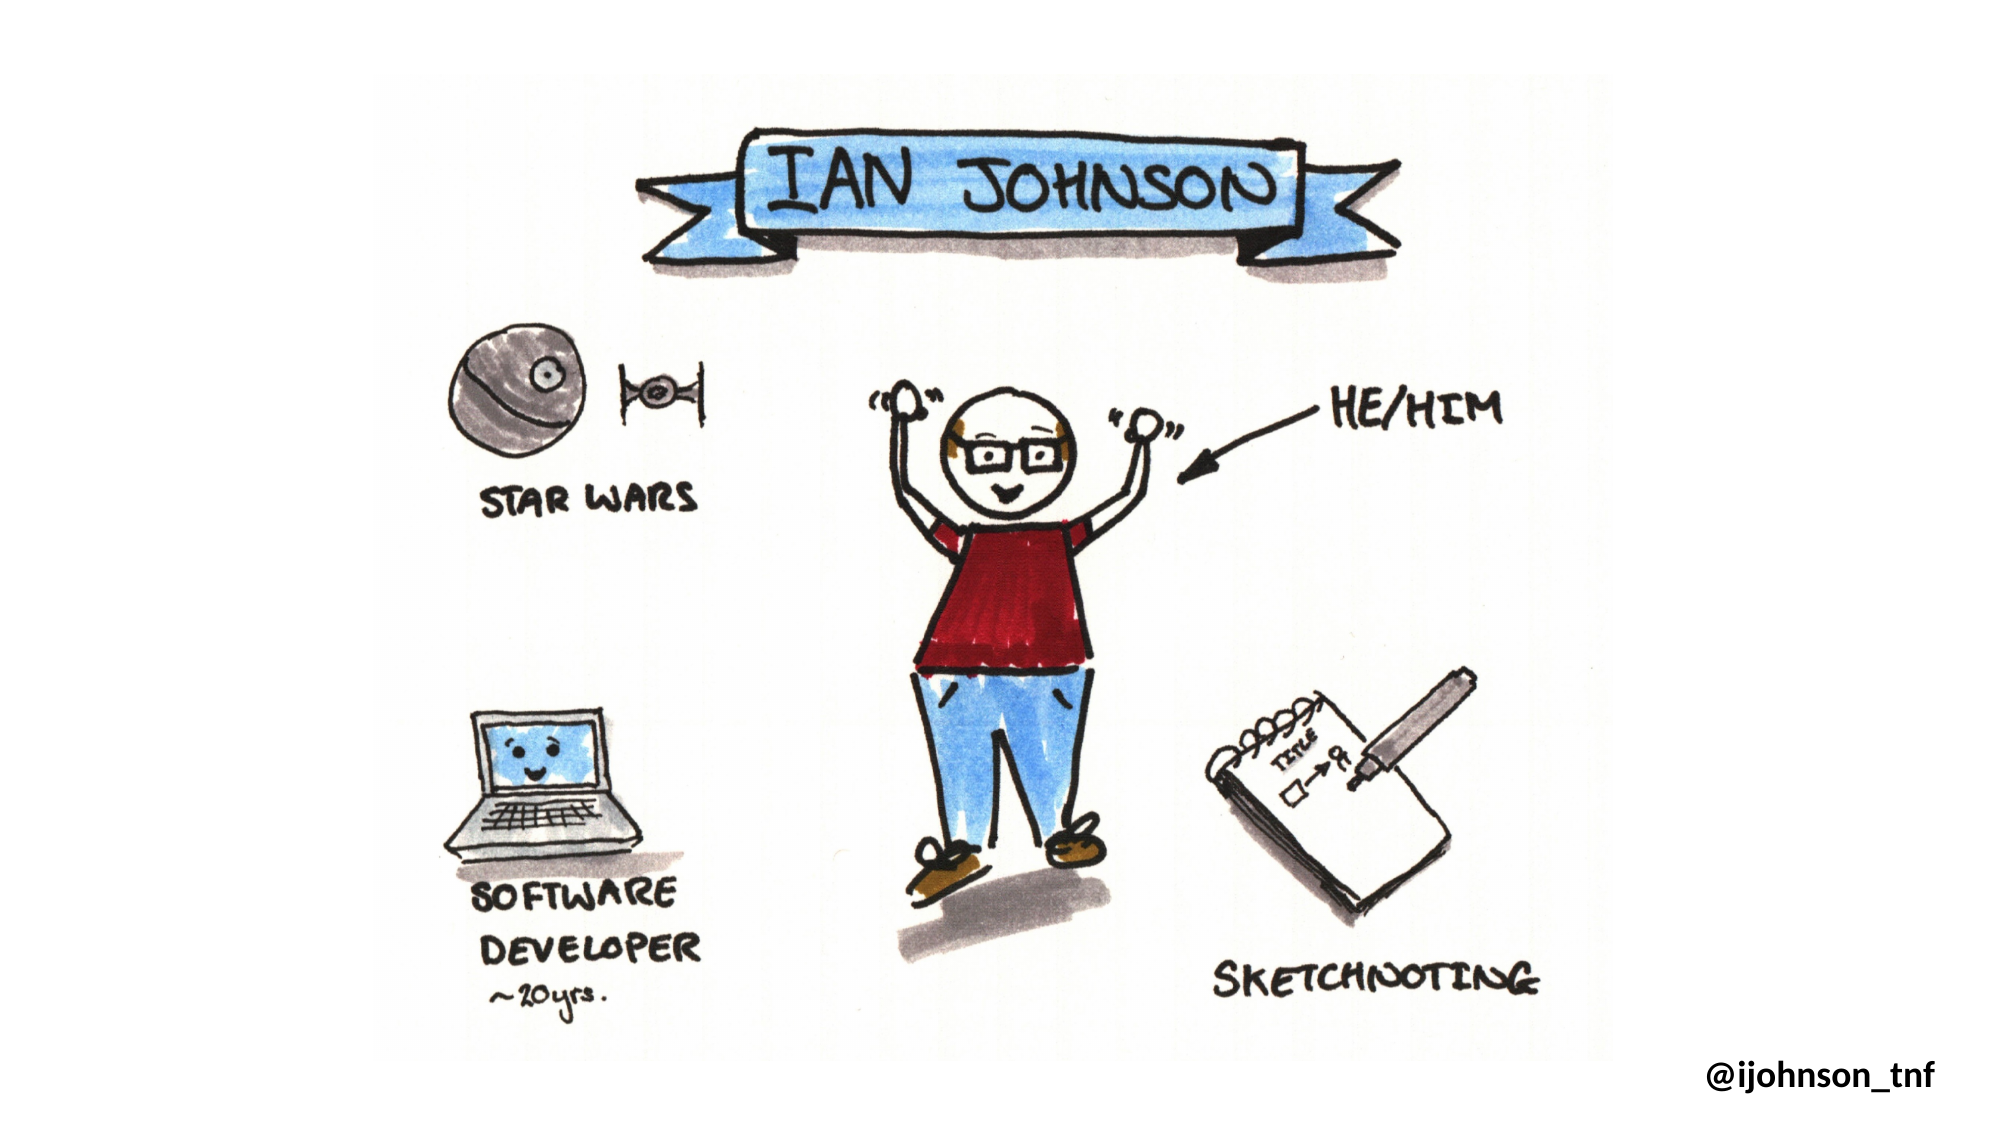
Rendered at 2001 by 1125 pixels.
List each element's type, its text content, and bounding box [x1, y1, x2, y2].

picture [373, 74, 1613, 1061]
text_box @ijohnson_tnf [1688, 1042, 1951, 1103]
